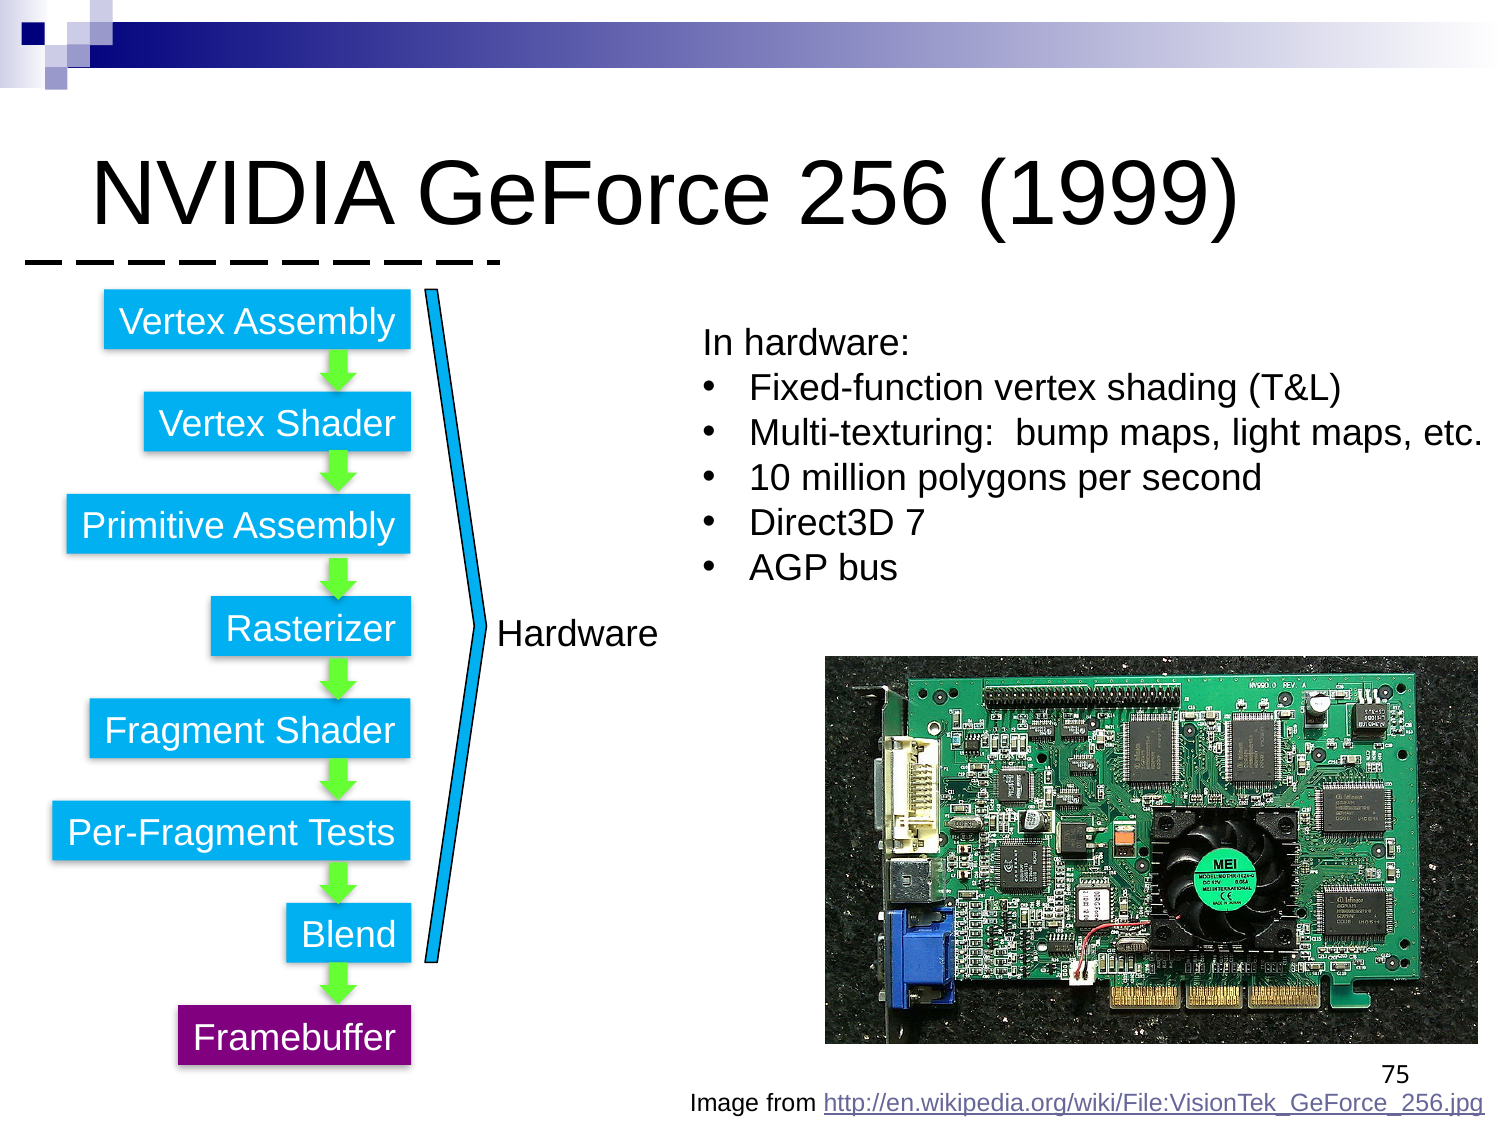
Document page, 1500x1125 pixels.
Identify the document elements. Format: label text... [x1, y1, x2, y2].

text_box Vertex Assembly [104, 289, 411, 350]
text_box [319, 349, 358, 392]
text_box In hardware: Fixed-function vertex shading (T&L) Multi-texturing: bump maps, light maps, etc. 10 million polygons per second Direct3D 7 AGP bus [687, 311, 1500, 596]
slide_number 75 [1074, 1052, 1425, 1100]
title NVIDIA GeForce 256 (1999) [75, 75, 1425, 300]
text_box Blend [286, 902, 412, 963]
text_box Image from http://en.wikipedia.org/wiki/File:VisionTek_GeForce_256.jpg [0, 1079, 1500, 1125]
text_box [319, 758, 358, 800]
text_box Hardware [481, 601, 674, 662]
text_box [319, 558, 358, 600]
text_box [425, 289, 483, 963]
text_box Fragment Shader [89, 698, 411, 759]
text_box [319, 862, 358, 905]
text_box [319, 658, 358, 700]
text_box Rasterizer [210, 596, 412, 656]
text_box [319, 449, 358, 492]
text_box Per-Fragment Tests [52, 800, 411, 861]
text_box [319, 962, 358, 1003]
text_box Primitive Assembly [66, 493, 411, 554]
text_box Vertex Shader [143, 391, 411, 452]
picture [824, 656, 1478, 1045]
text_box Framebuffer [178, 1005, 412, 1065]
